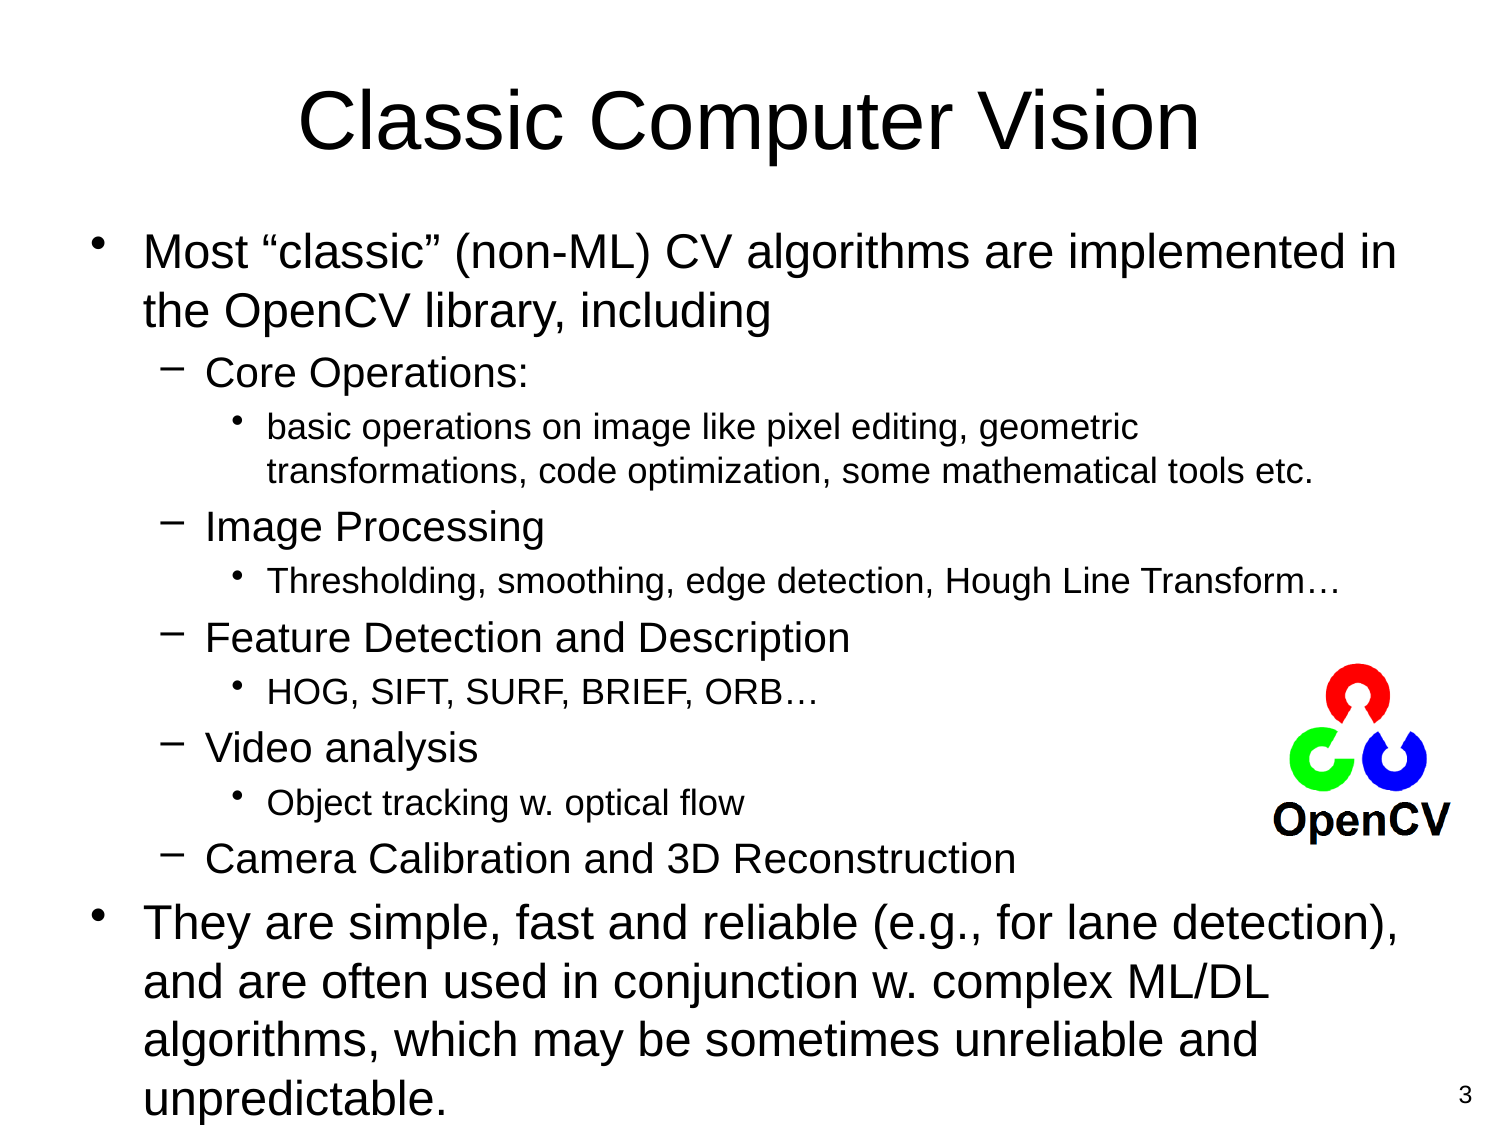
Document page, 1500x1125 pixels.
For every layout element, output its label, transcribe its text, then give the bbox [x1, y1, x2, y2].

list Most “classic” (non-ML) CV algorithms are implemented in the OpenCV library, including Core Operations: basic operations on image like pixel editing, geometric transformations, code optimization, some mathematical tools etc. Image Processing Thresholding, smoothing, edge detection, Hough Line Transform… Feature Detection and Description HOG, SIFT, SURF, BRIEF, ORB… Video analysis Object tracking w. optical flow Camera Calibration and 3D Reconstruction They are simple, fast and reliable (e.g., for lane detection), and are often used in conjunction w. complex ML/DL algorithms, which may be sometimes unreliable and unpredictable. [74, 212, 1426, 1125]
slide_number 3 [1137, 1070, 1488, 1112]
picture [1245, 644, 1488, 860]
title Classic Computer Vision [74, 44, 1426, 188]
